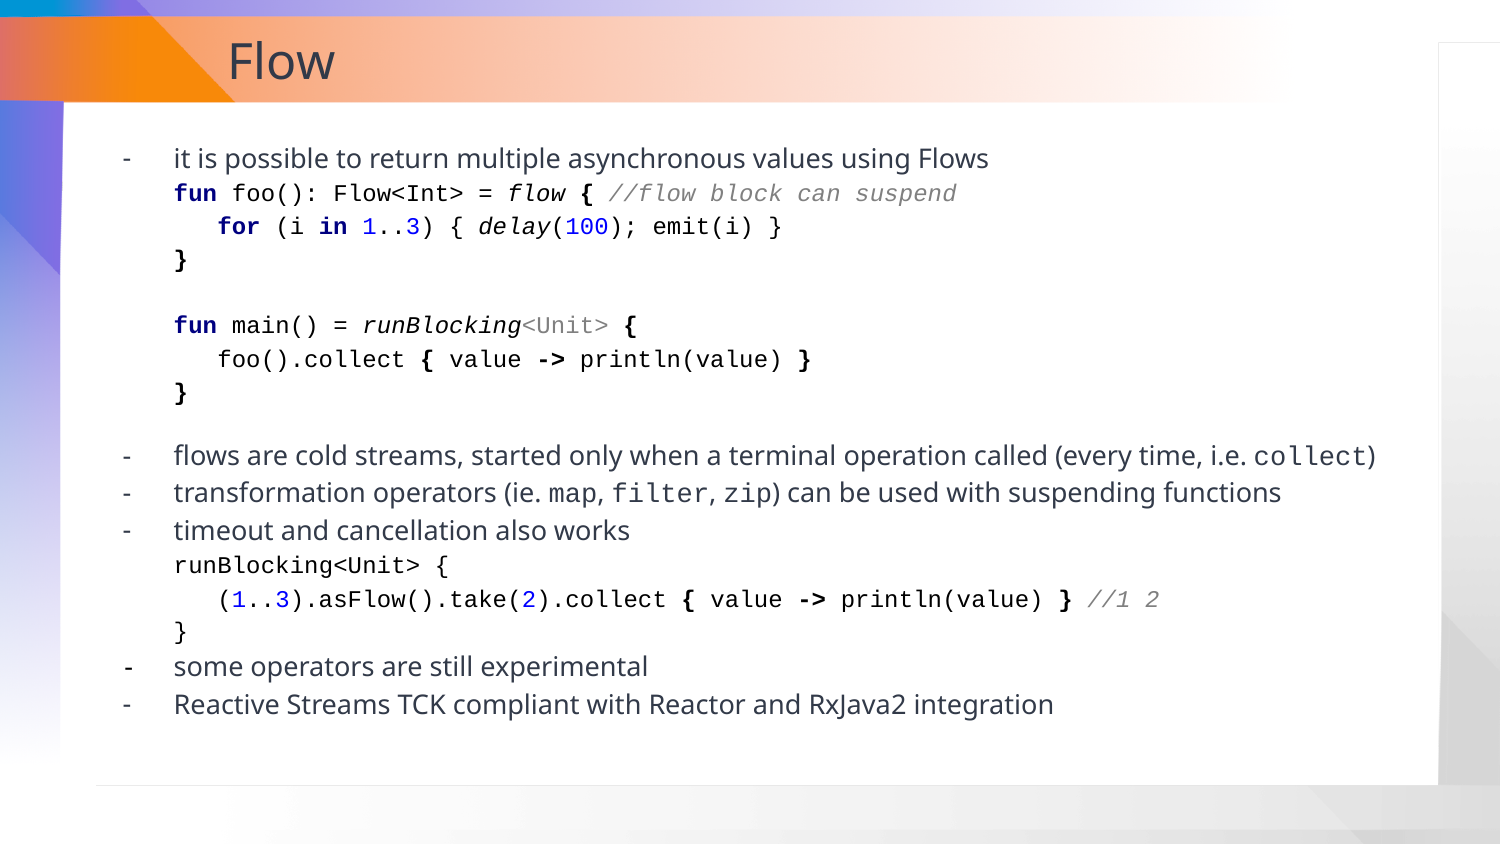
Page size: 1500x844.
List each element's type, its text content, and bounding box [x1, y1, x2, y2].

title Flow [212, 14, 1368, 121]
picture [0, 0, 1500, 844]
list it is possible to return multiple asynchronous values using Flows fun foo(): Flow<Int> = flow { //flow block can suspend for (i in 1..3) { delay(100); emit(i) } } fun main() = runBlocking<Unit> { foo().collect { value -> println(value) } } flows are cold streams, started only when a terminal operation called (every time, i.e. collect) transformation operators (ie. map, filter, zip) can be used with suspending functions timeout and cancellation also works runBlocking<Unit> { (1..3).asFlow().take(2).collect { value -> println(value) } //1 2 } some operators are still experimental Reactive Streams TCK compliant with Reactor and RxJava2 integration [83, 121, 1418, 764]
